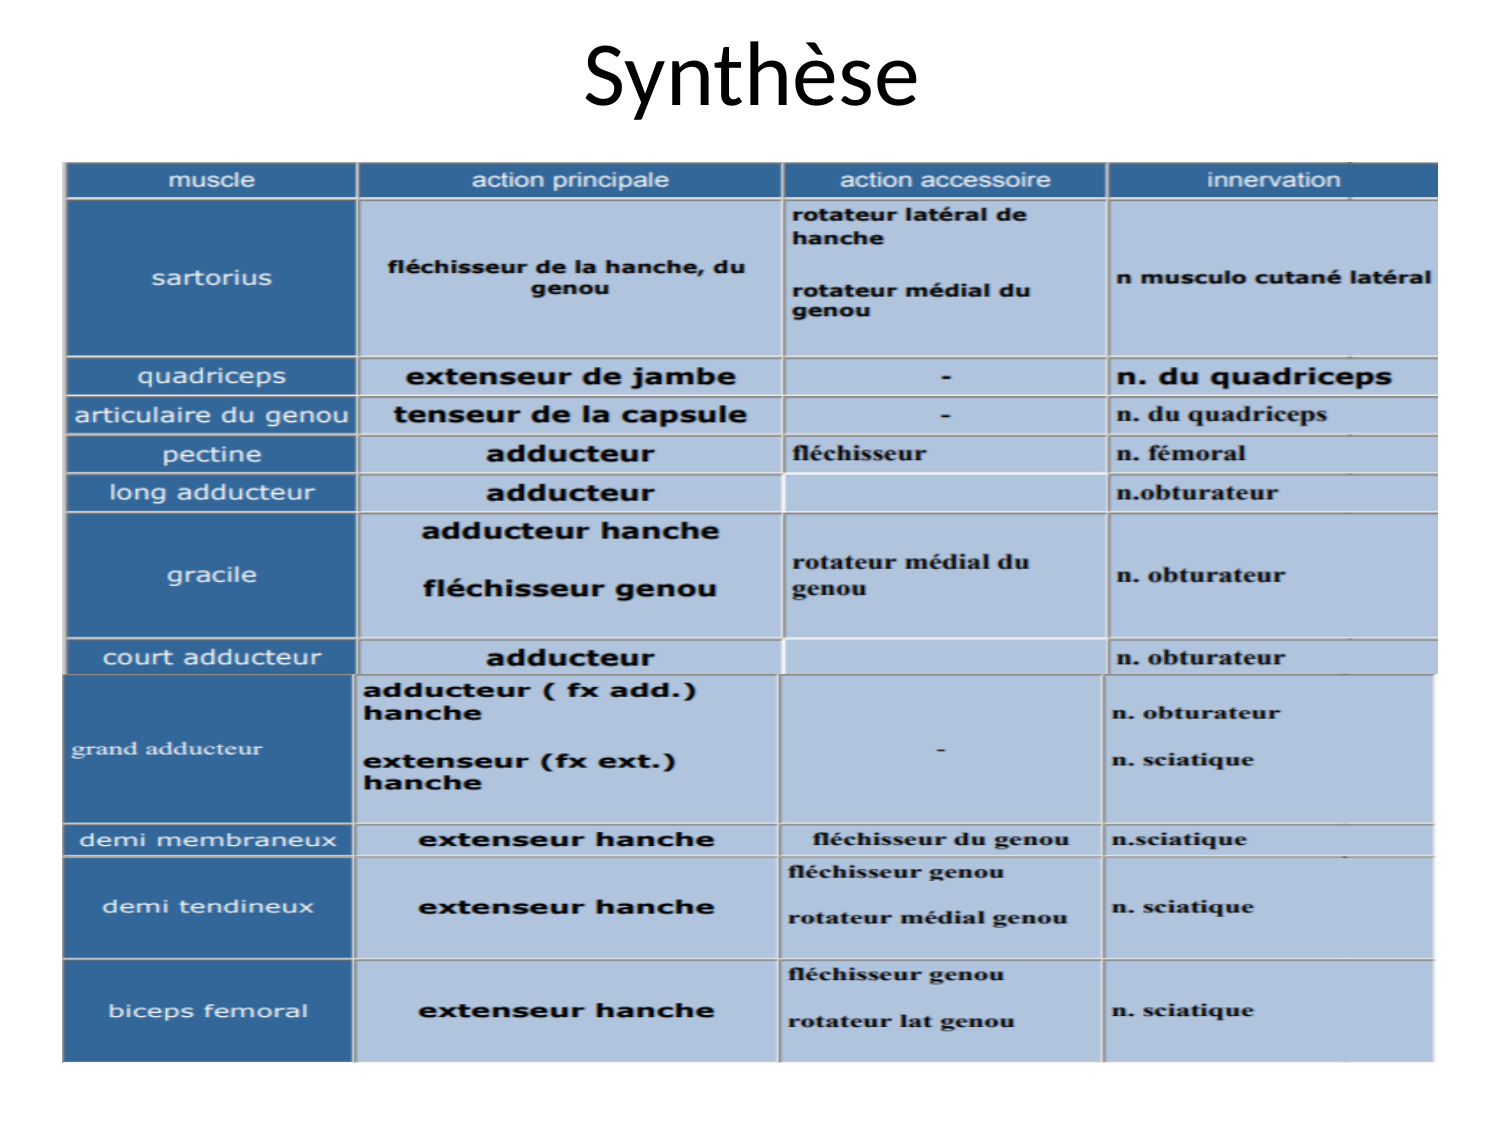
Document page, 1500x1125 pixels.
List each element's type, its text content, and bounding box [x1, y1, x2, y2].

picture [62, 674, 1438, 1063]
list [62, 162, 1438, 674]
title Synthèse [87, 0, 1438, 162]
